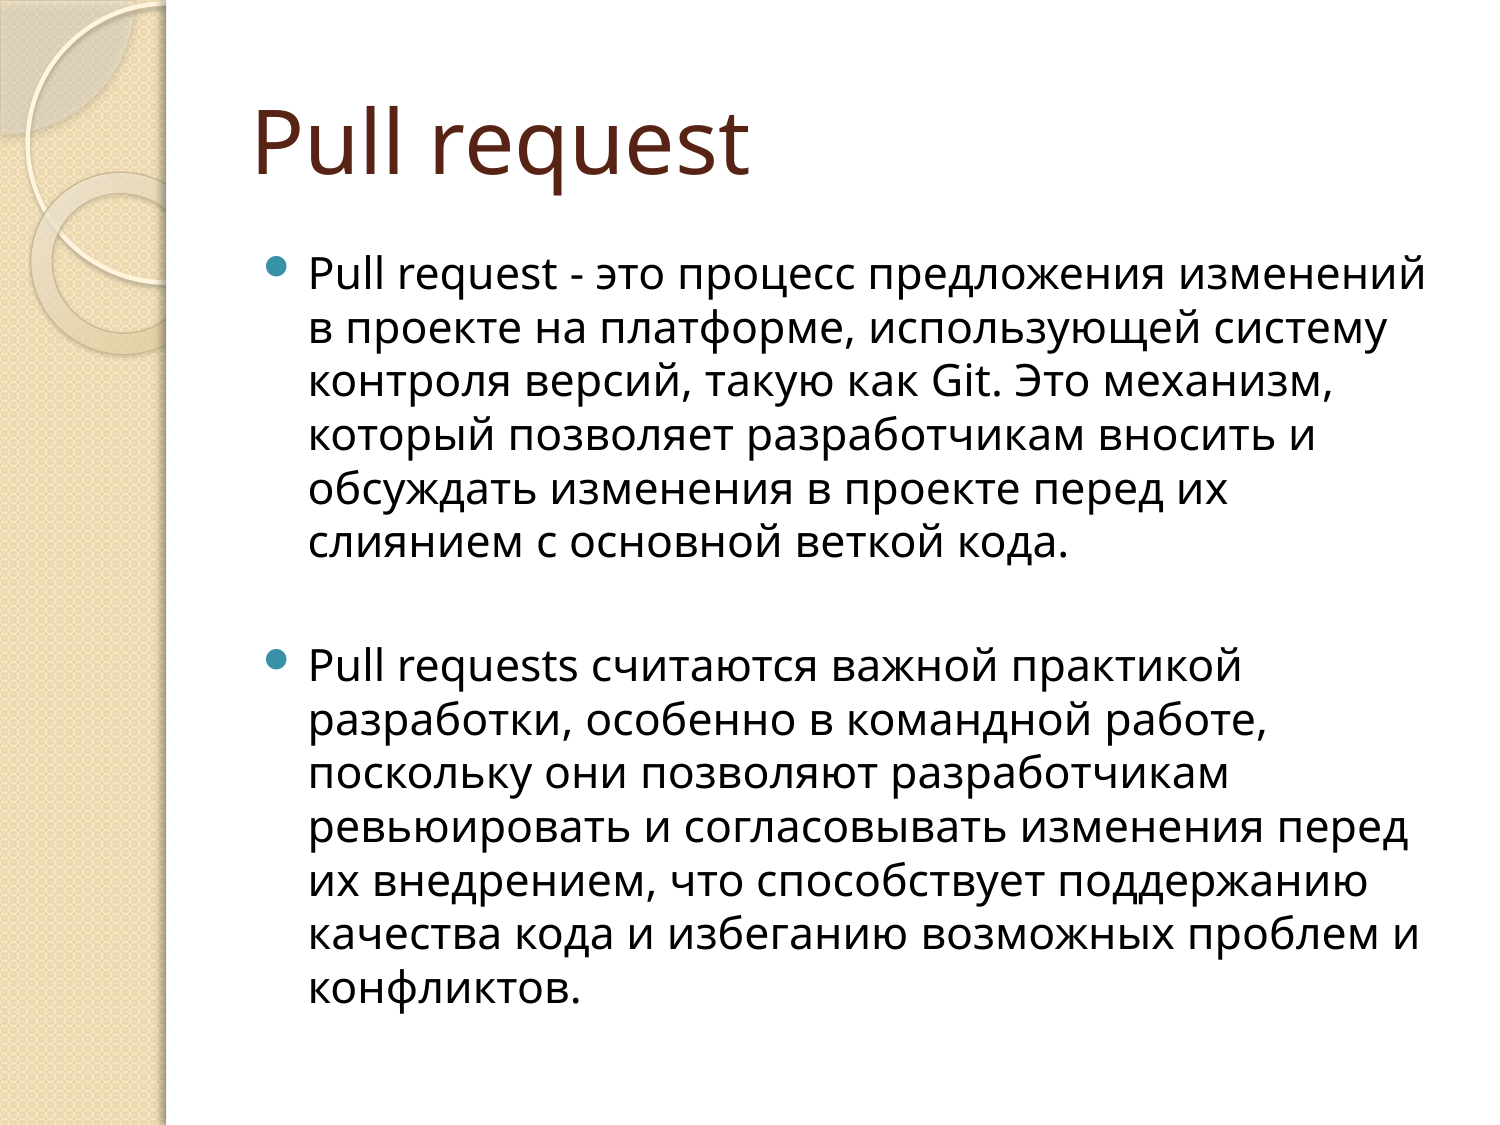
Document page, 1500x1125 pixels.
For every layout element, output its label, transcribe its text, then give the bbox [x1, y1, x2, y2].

list Pull request - это процесс предложения изменений в проекте на платформе, использующей систему контроля версий, такую как Git. Это механизм, который позволяет разработчикам вносить и обсуждать изменения в проекте перед их слиянием с основной веткой кода. Pull requests считаются важной практикой разработки, особенно в командной работе, поскольку они позволяют разработчикам ревьюировать и согласовывать изменения перед их внедрением, что способствует поддержанию качества кода и избеганию возможных проблем и конфликтов. [235, 237, 1466, 1025]
title Pull request [235, 45, 1466, 233]
